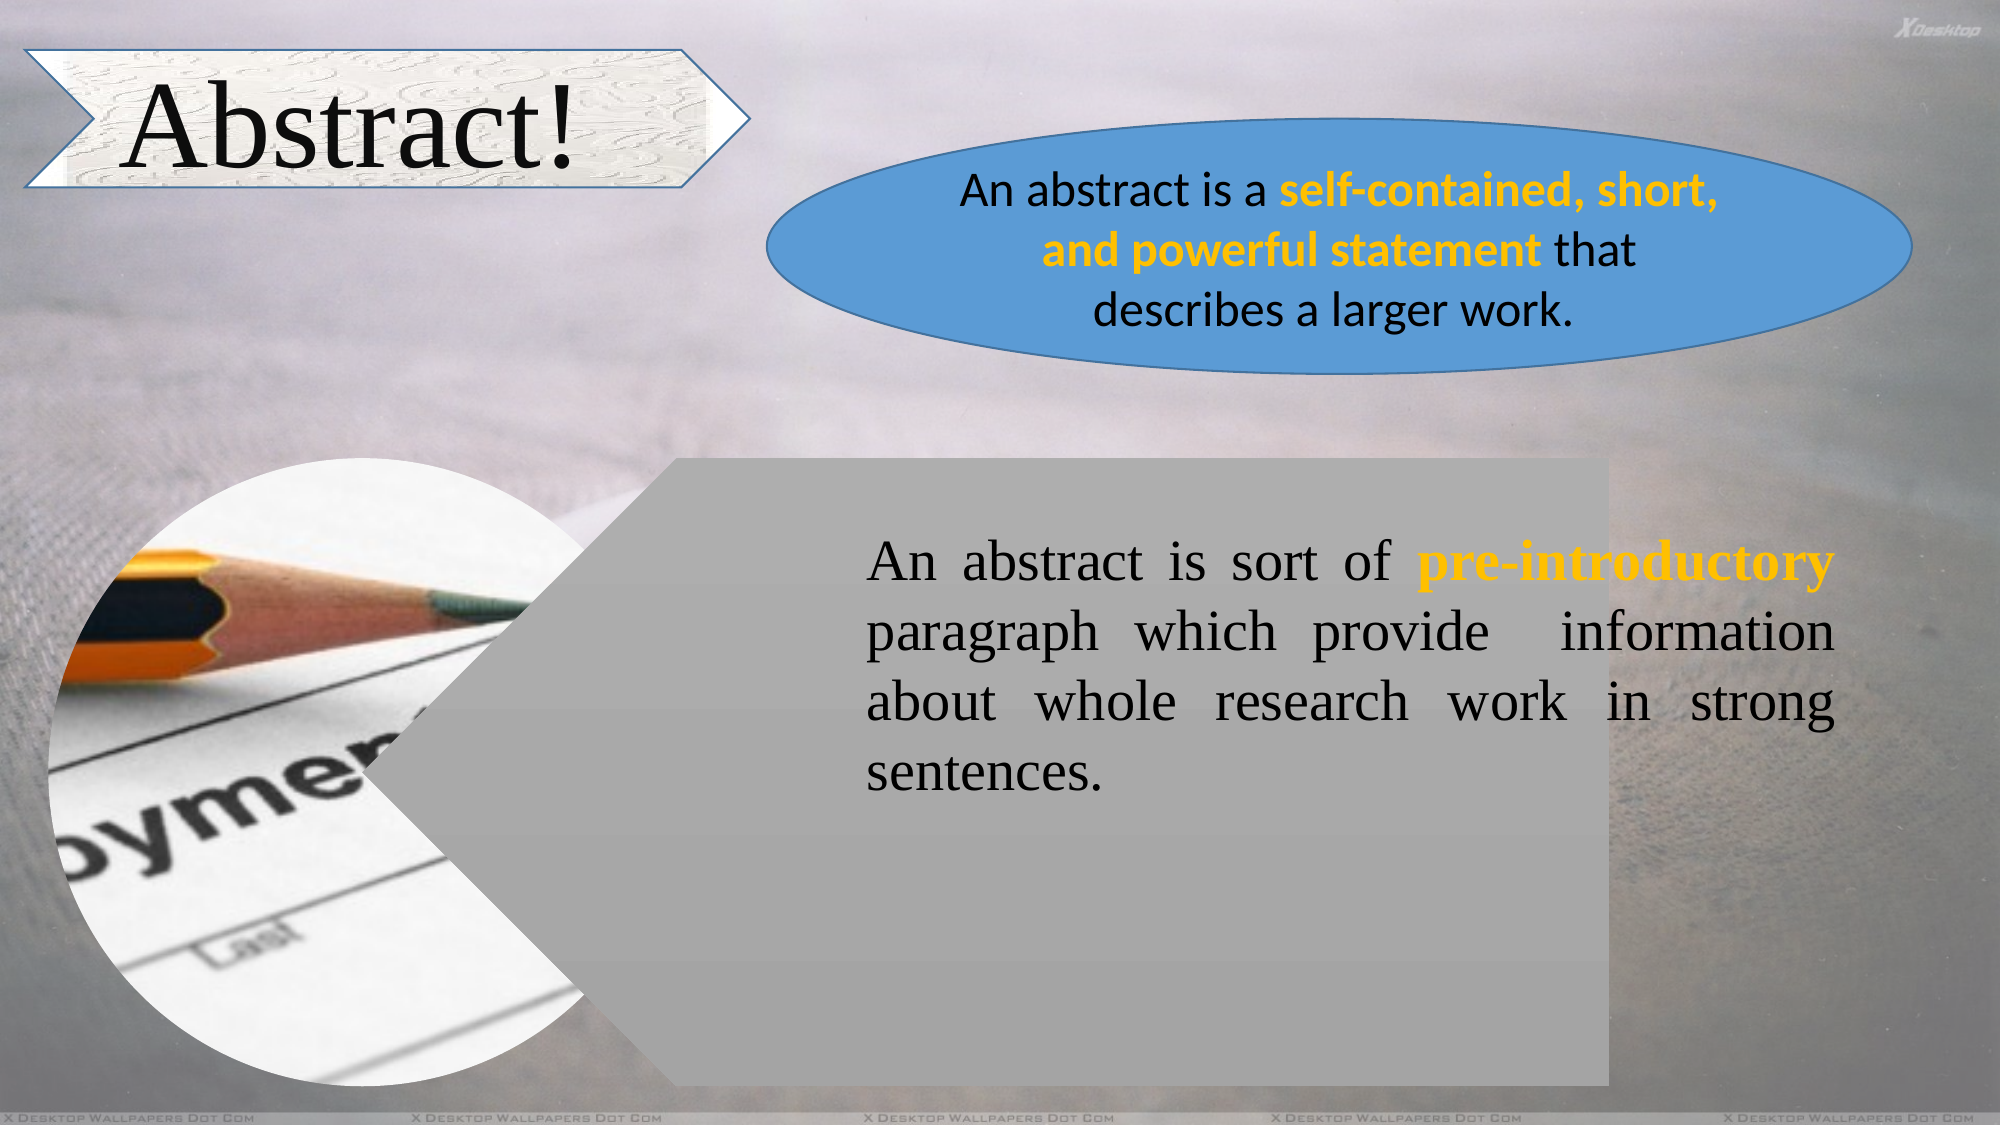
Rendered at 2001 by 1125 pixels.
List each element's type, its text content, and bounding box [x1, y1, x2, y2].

text_box Abstract! [103, 35, 617, 201]
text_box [48, 268, 1924, 1087]
text_box [617, 48, 752, 189]
text_box [22, 48, 103, 189]
text_box An abstract is a self-contained, short, and powerful statement that describes a larger work. [765, 117, 1913, 268]
